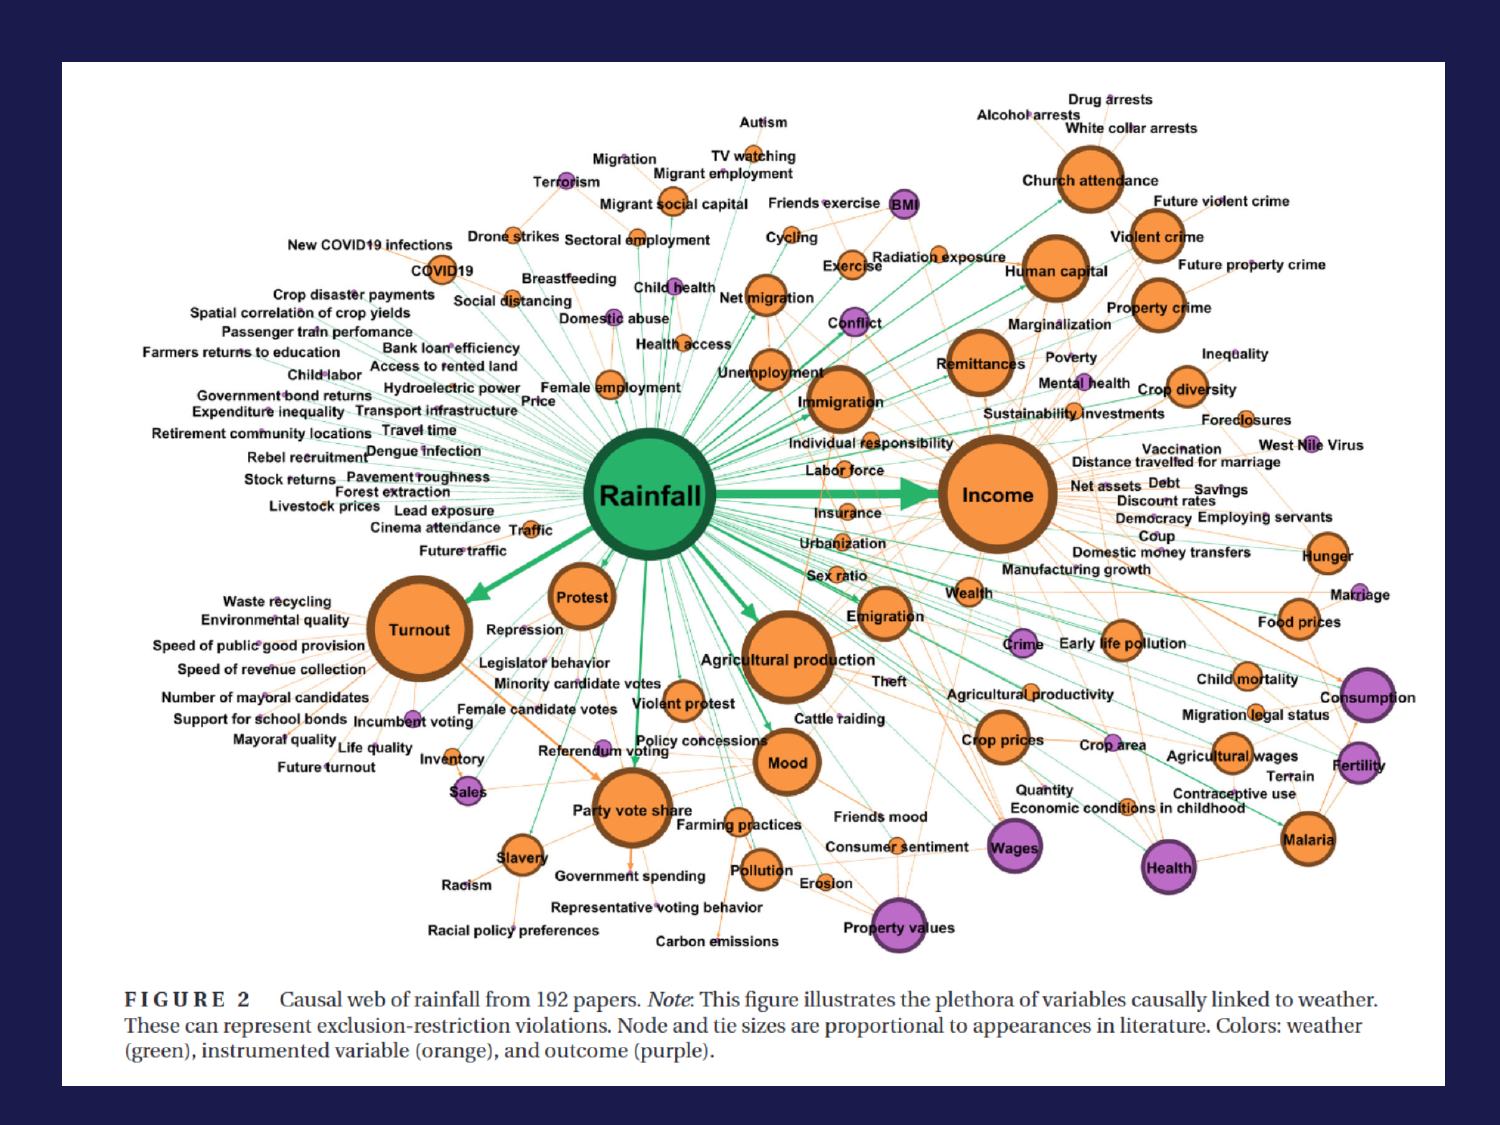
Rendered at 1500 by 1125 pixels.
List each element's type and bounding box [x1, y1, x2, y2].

picture [62, 62, 1445, 1086]
